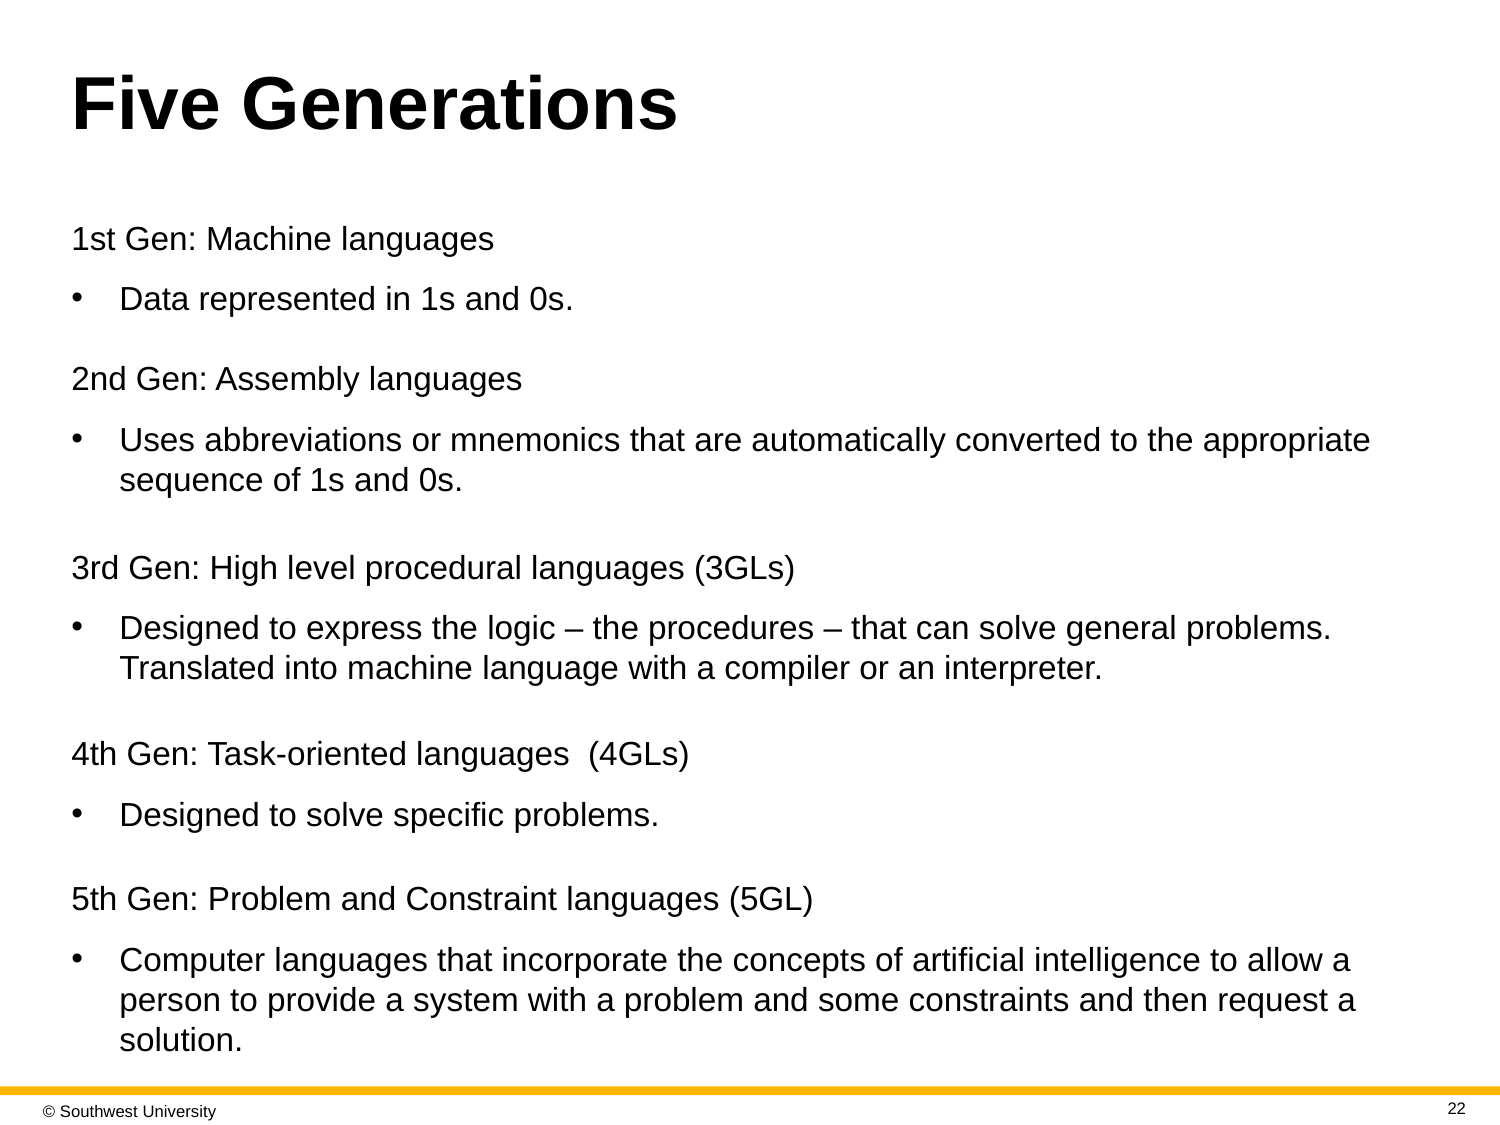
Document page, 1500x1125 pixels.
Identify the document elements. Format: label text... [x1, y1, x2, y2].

slide_number 22 [1415, 1094, 1474, 1122]
list 1st Gen: Machine languages Data represented in 1s and 0s. [56, 209, 1444, 327]
title Five Generations [56, 38, 1444, 173]
list 5th Gen: Problem and Constraint languages (5GL) Computer languages that incorporate the concepts of artificial intelligence to allow a person to provide a system with a problem and some constraints and then request a solution. [56, 870, 1444, 1069]
list 2nd Gen: Assembly languages Uses abbreviations or mnemonics that are automatically converted to the appropriate sequence of 1s and 0s. [56, 350, 1444, 515]
list 4th Gen: Task-oriented languages (4GLs) Designed to solve specific problems. [56, 725, 1444, 847]
list 3rd Gen: High level procedural languages (3GLs) Designed to express the logic – the procedures – that can solve general problems. Translated into machine language with a compiler or an interpreter. [56, 538, 1444, 702]
